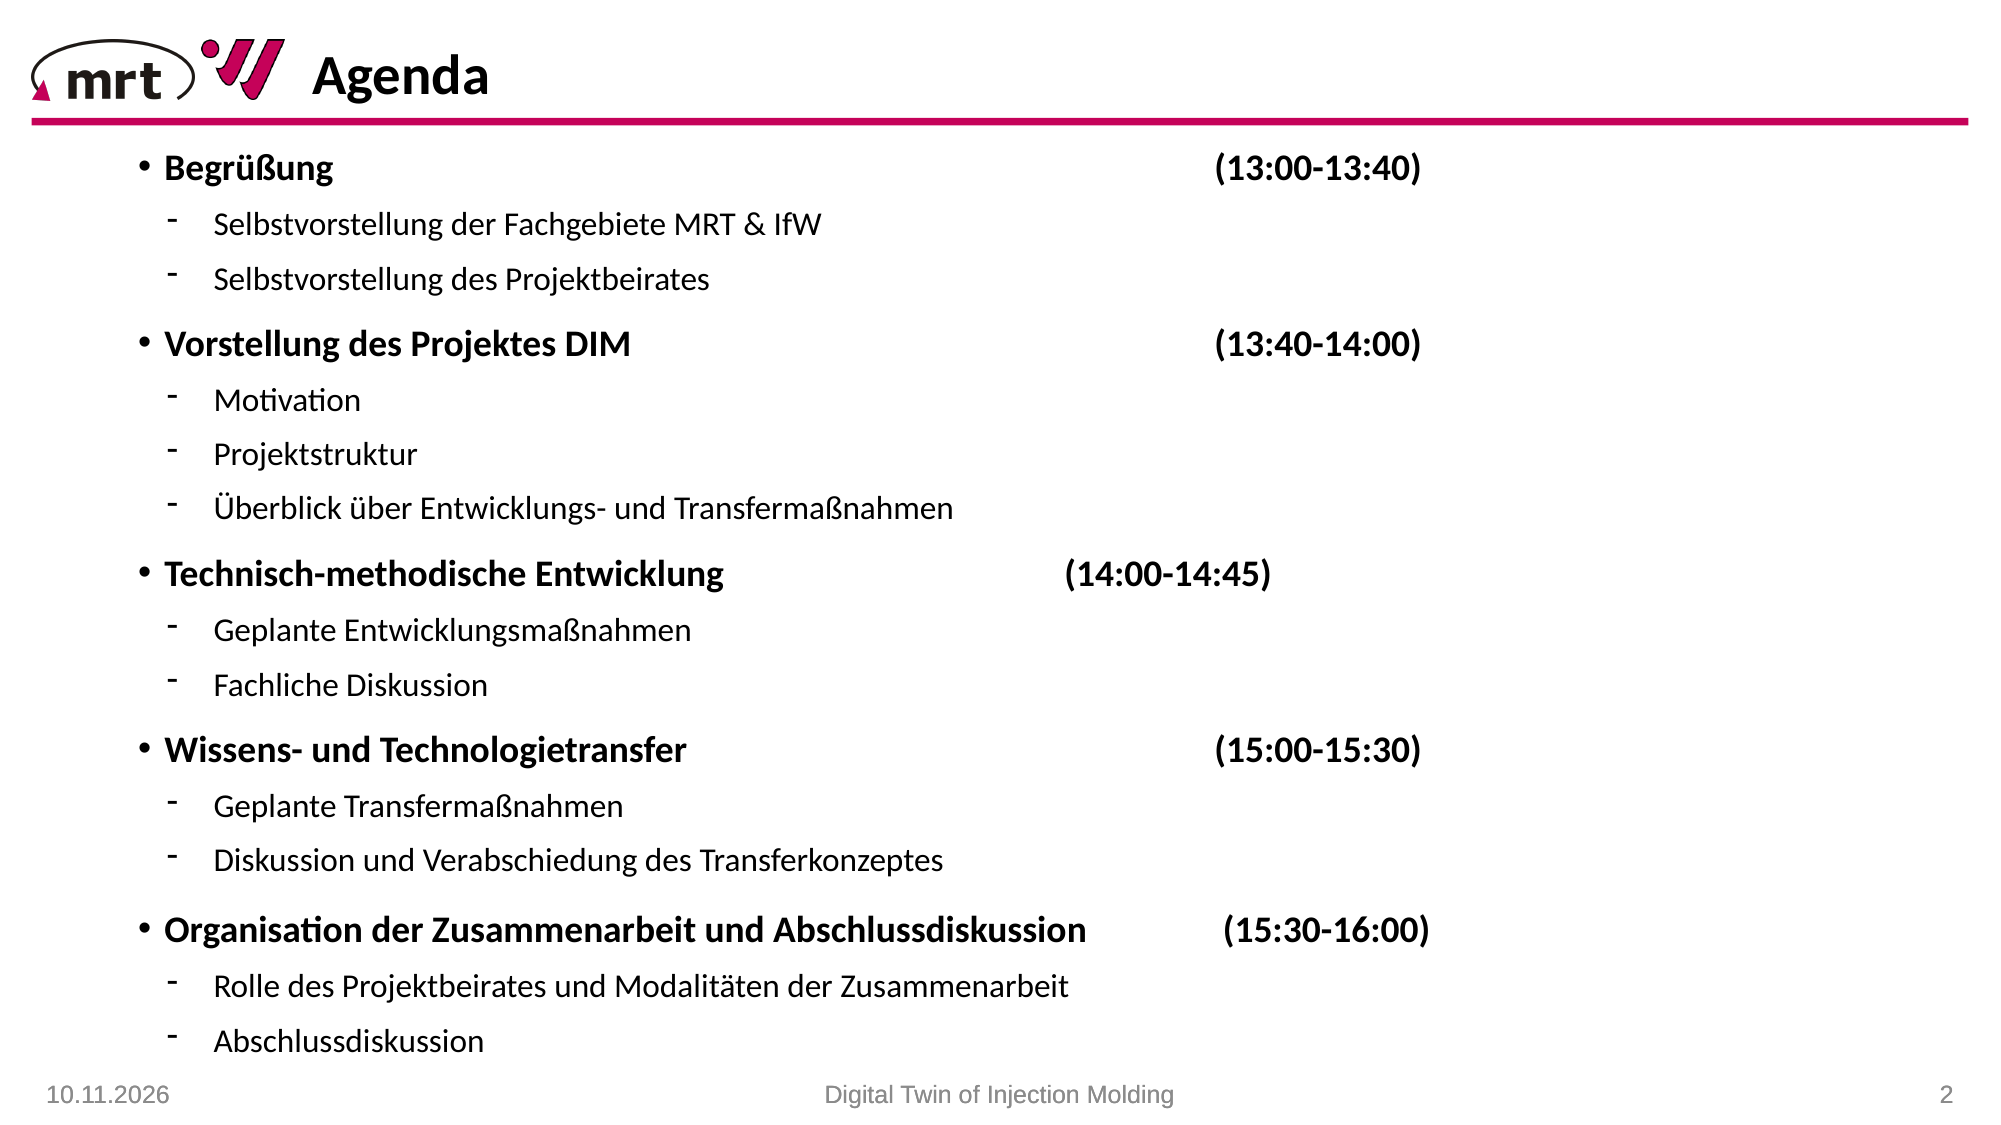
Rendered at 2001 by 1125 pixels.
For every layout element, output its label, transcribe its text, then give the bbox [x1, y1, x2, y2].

text_box Begrüßung (13:00-13:40) Selbstvorstellung der Fachgebiete MRT & IfW Selbstvorstellung des Projektbeirates Vorstellung des Projektes DIM (13:40-14:00) Motivation Projektstruktur Überblick über Entwicklungs- und Transfermaßnahmen Technisch-methodische Entwicklung (14:00-14:45) Geplante Entwicklungsmaßnahmen Fachliche Diskussion Wissens- und Technologietransfer (15:00-15:30) Geplante Transfermaßnahmen Diskussion und Verabschiedung des Transferkonzeptes Organisation der Zusammenarbeit und Abschlussdiskussion (15:30-16:00) Rolle des Projektbeirates und Modalitäten der Zusammenarbeit Abschlussdiskussion [90, 126, 1910, 1060]
text_box Agenda [297, 31, 1969, 114]
picture [31, 39, 195, 101]
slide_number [31, 1064, 351, 1124]
slide_number 2 [1649, 1064, 1969, 1124]
picture [201, 39, 285, 100]
footer Digital Twin of Injection Molding [362, 1064, 1638, 1124]
